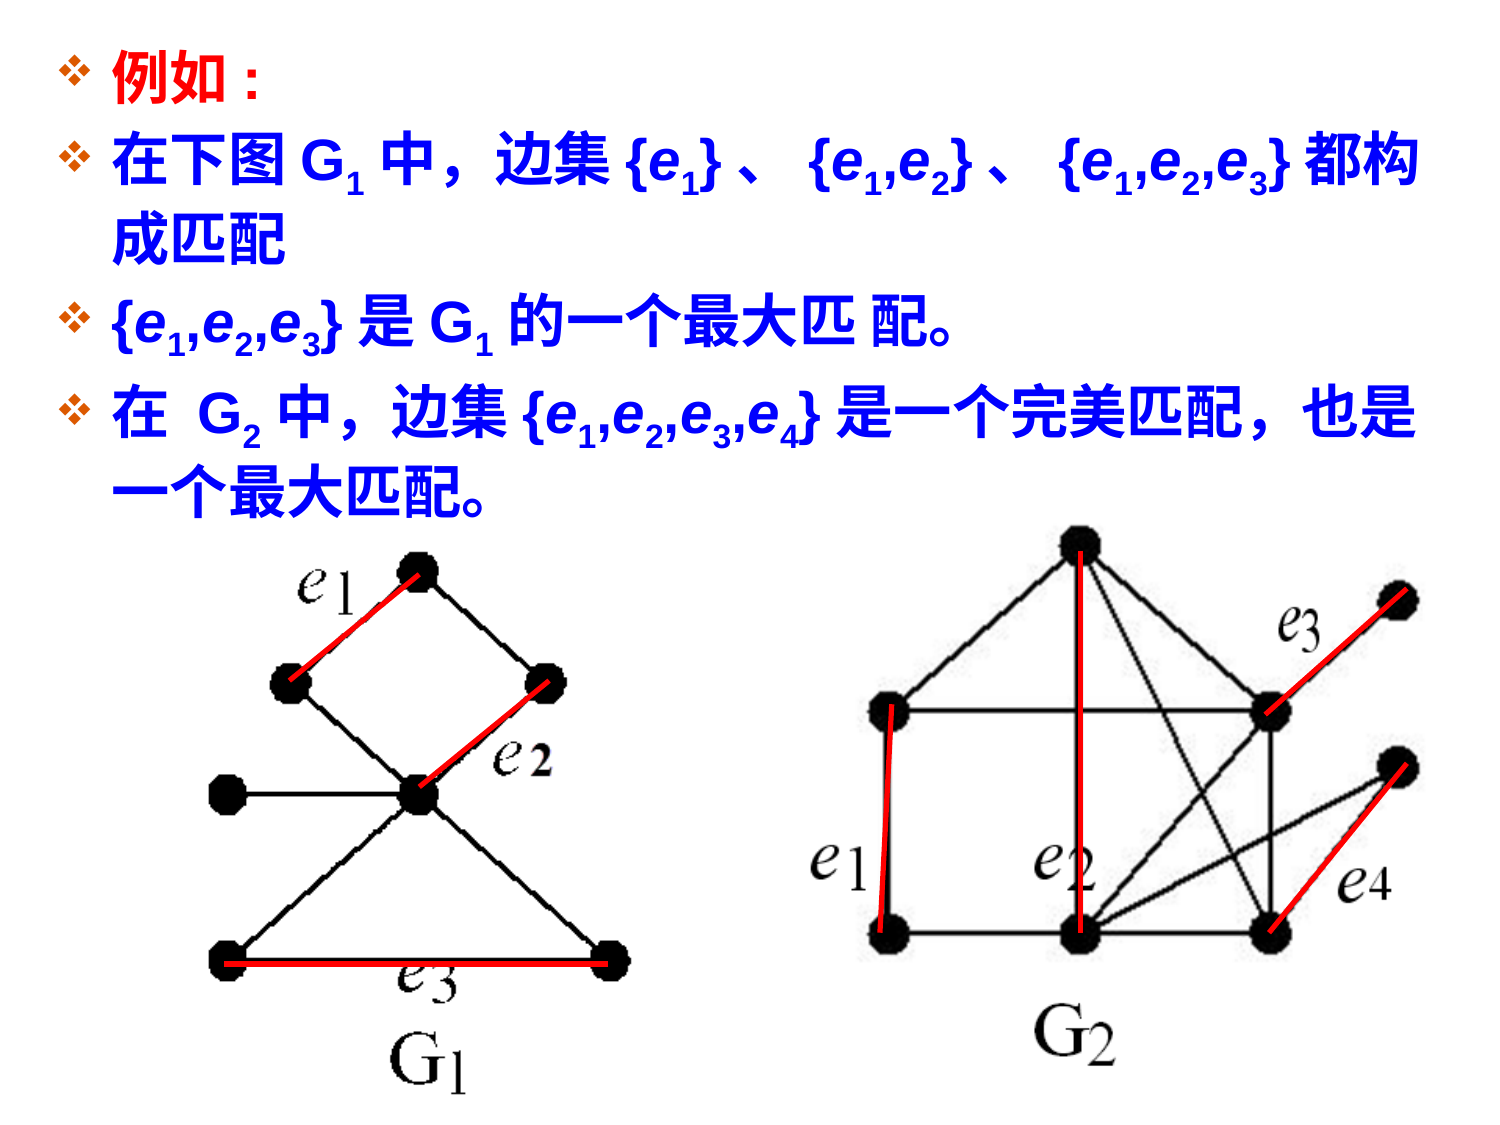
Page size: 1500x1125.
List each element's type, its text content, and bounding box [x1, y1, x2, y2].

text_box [288, 573, 420, 681]
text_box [879, 550, 1408, 933]
picture [796, 515, 1440, 1077]
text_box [418, 680, 550, 788]
picture [159, 535, 648, 1096]
list 例如: 在下图G1中，边集{e1}、{e1,e2}、{e1,e2,e3}都构成匹配 {e1,e2,e3}是G1的一个最大匹 配。 在 G2中，边集{e1,e2,e3,e4}是一个完美匹配，也是一个最大匹配。 [40, 33, 1442, 506]
